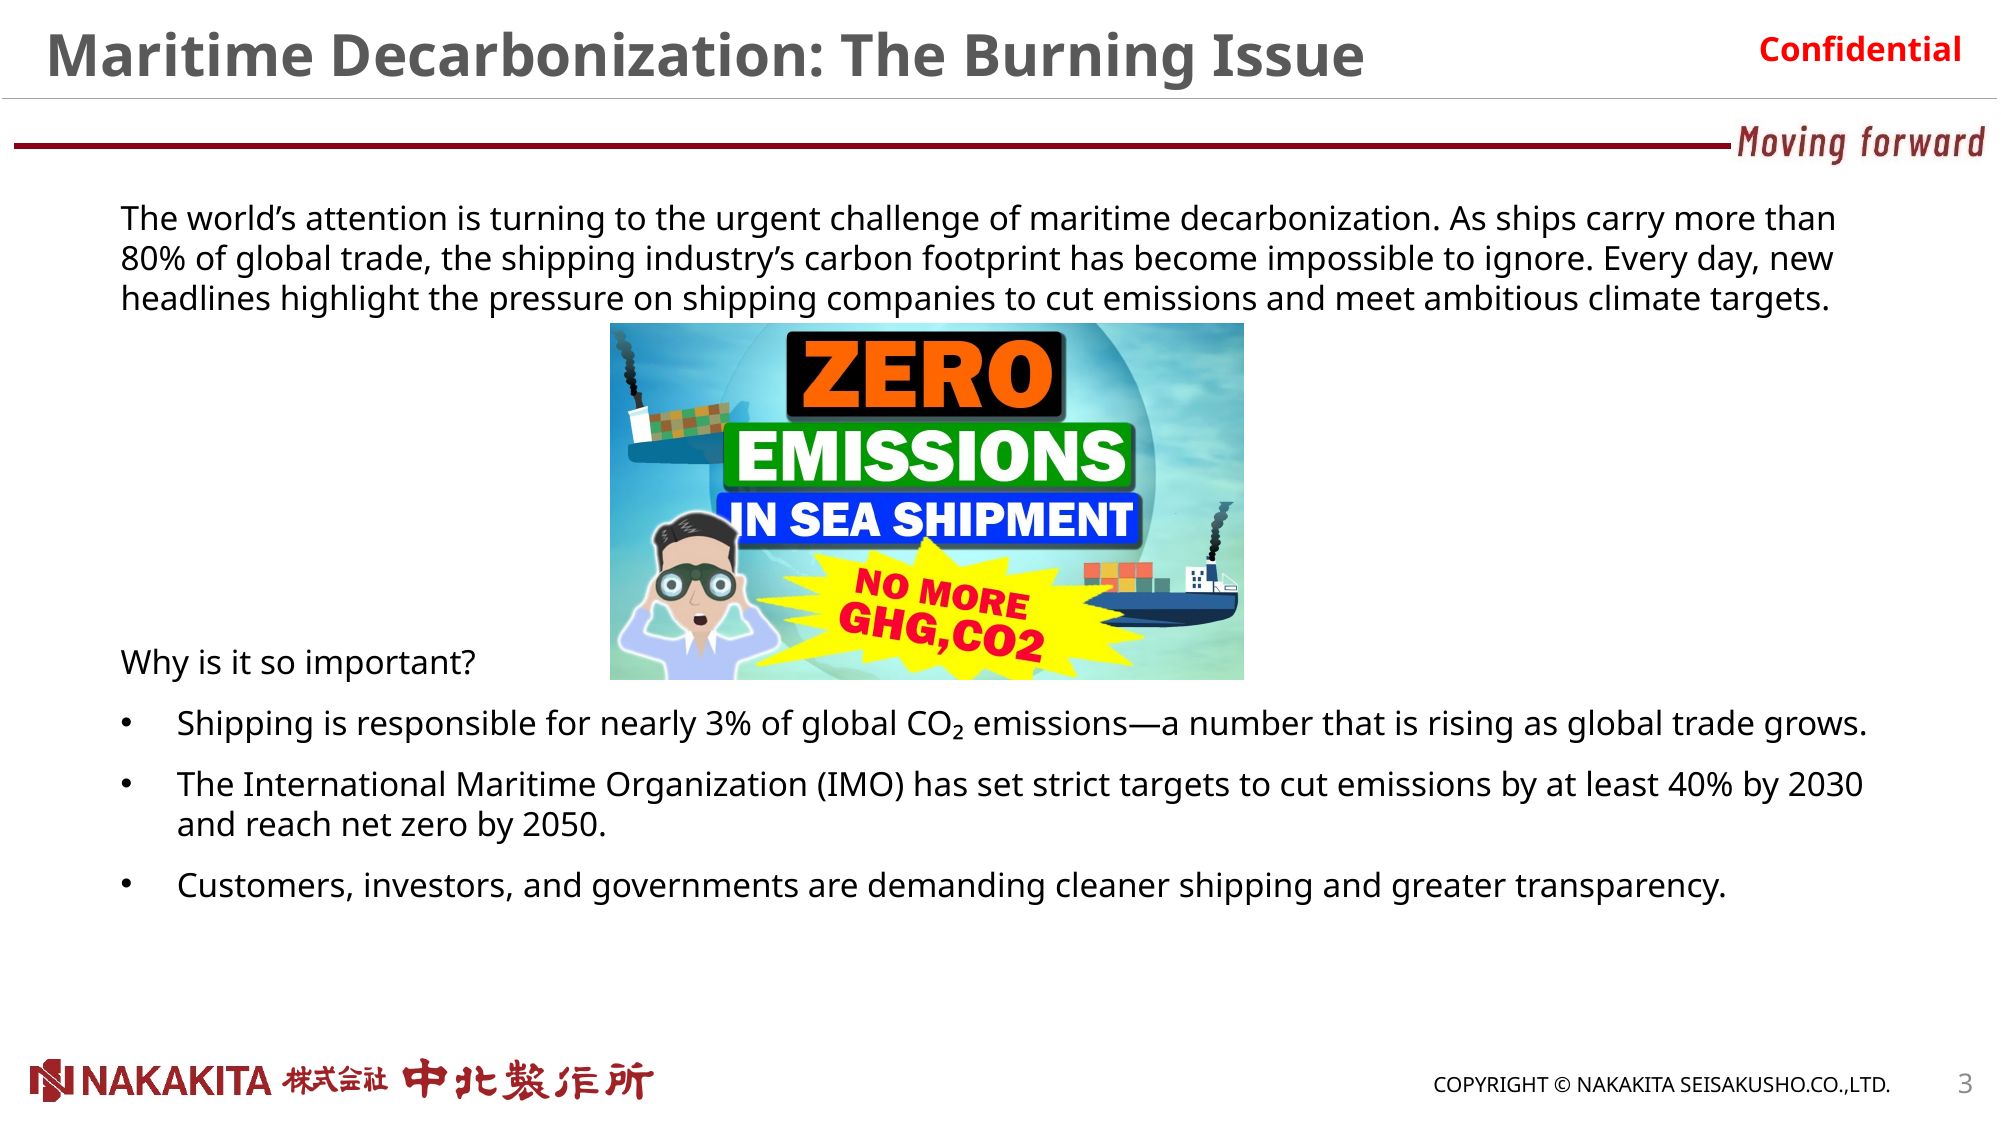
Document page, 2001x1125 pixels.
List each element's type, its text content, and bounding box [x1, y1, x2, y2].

picture [1731, 119, 1989, 168]
picture [28, 1057, 273, 1103]
slide_number 3 [1897, 1054, 1989, 1115]
picture [610, 323, 1244, 680]
picture [281, 1051, 654, 1110]
list The world’s attention is turning to the urgent challenge of maritime decarbonization. As ships carry more than 80% of global trade, the shipping industry’s carbon footprint has become impossible to ignore. Every day, new headlines highlight the pressure on shipping companies to cut emissions and meet ambitious climate targets. Why is it so important? Shipping is responsible for nearly 3% of global CO₂ emissions—a number that is rising as global trade grows. The International Maritime Organization (IMO) has set strict targets to cut emissions by at least 40% by 2030 and reach net zero by 2050. Customers, investors, and governments are demanding cleaner shipping and greater transparency. [105, 189, 1893, 1037]
title Maritime Decarbonization: The Burning Issue [30, 11, 1659, 103]
